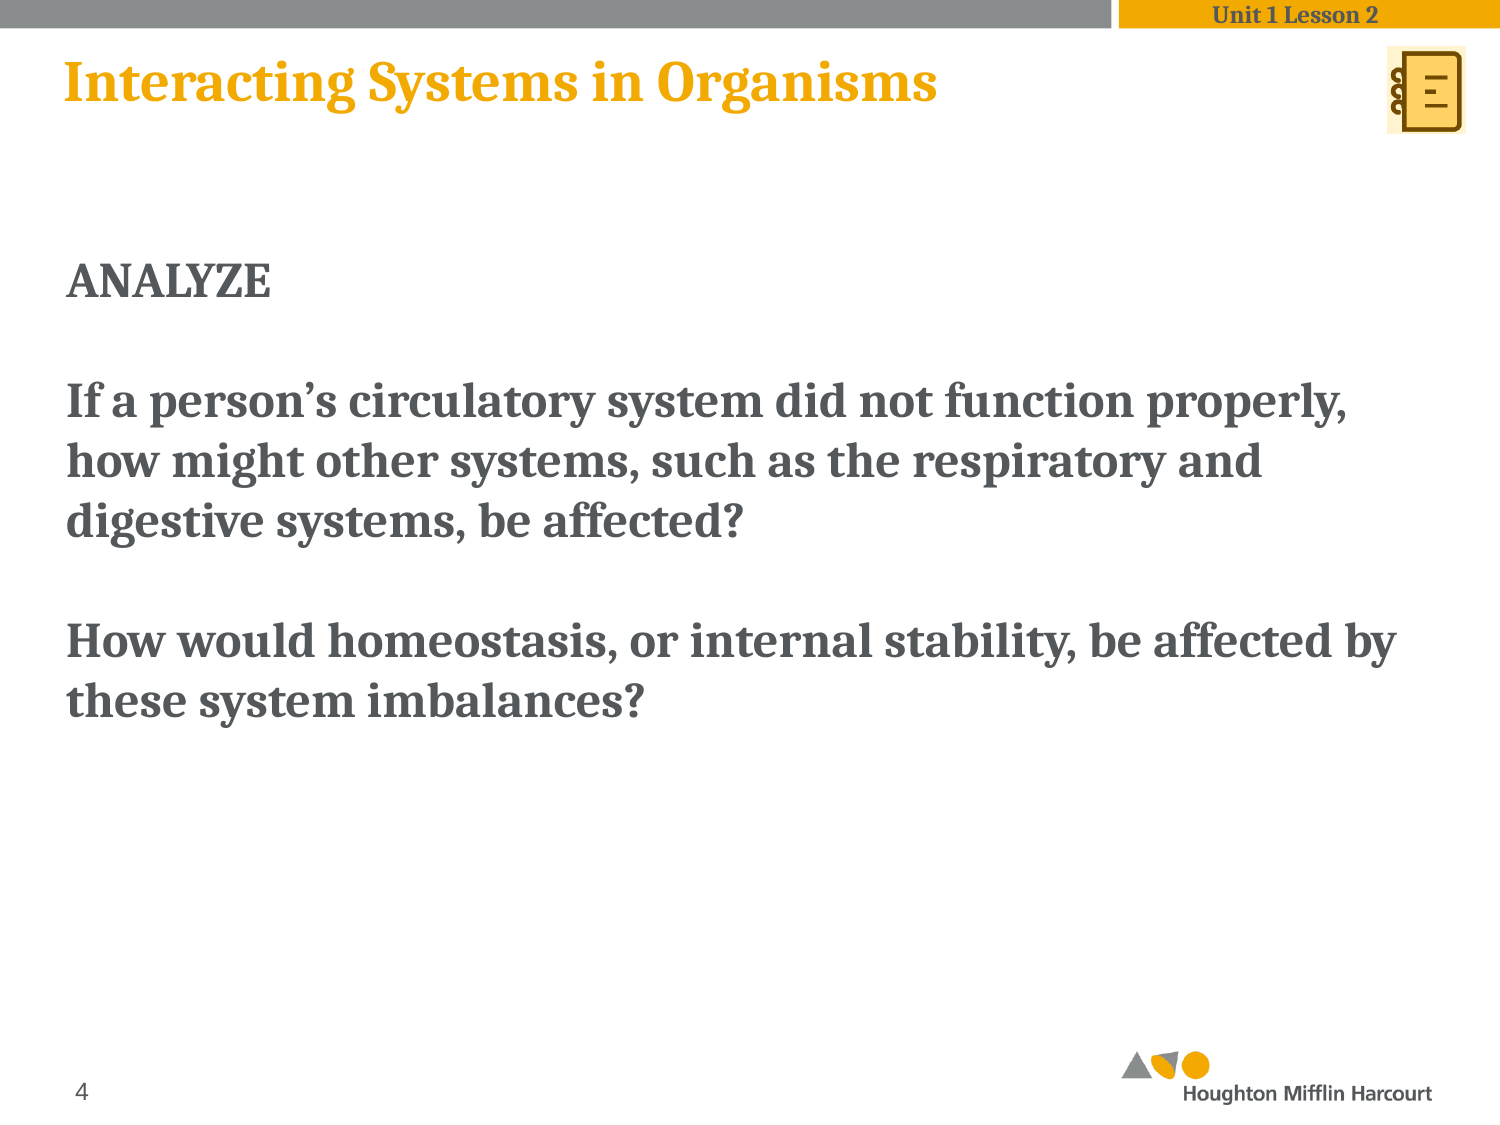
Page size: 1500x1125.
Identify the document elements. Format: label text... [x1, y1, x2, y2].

text_box ANALYZE If a person’s circulatory system did not function properly, how might other systems, such as the respiratory and digestive systems, be affected? How would homeostasis, or internal stability, be affected by these system imbalances? [51, 239, 1432, 735]
picture [1119, 1049, 1434, 1107]
text_box Unit 1 Lesson 2 [1197, 0, 1404, 36]
slide_number ‹#› [75, 1045, 187, 1106]
text_box [374, 494, 1125, 630]
picture [1387, 46, 1466, 134]
text_box Interacting Systems in Organisms [51, 35, 1456, 139]
